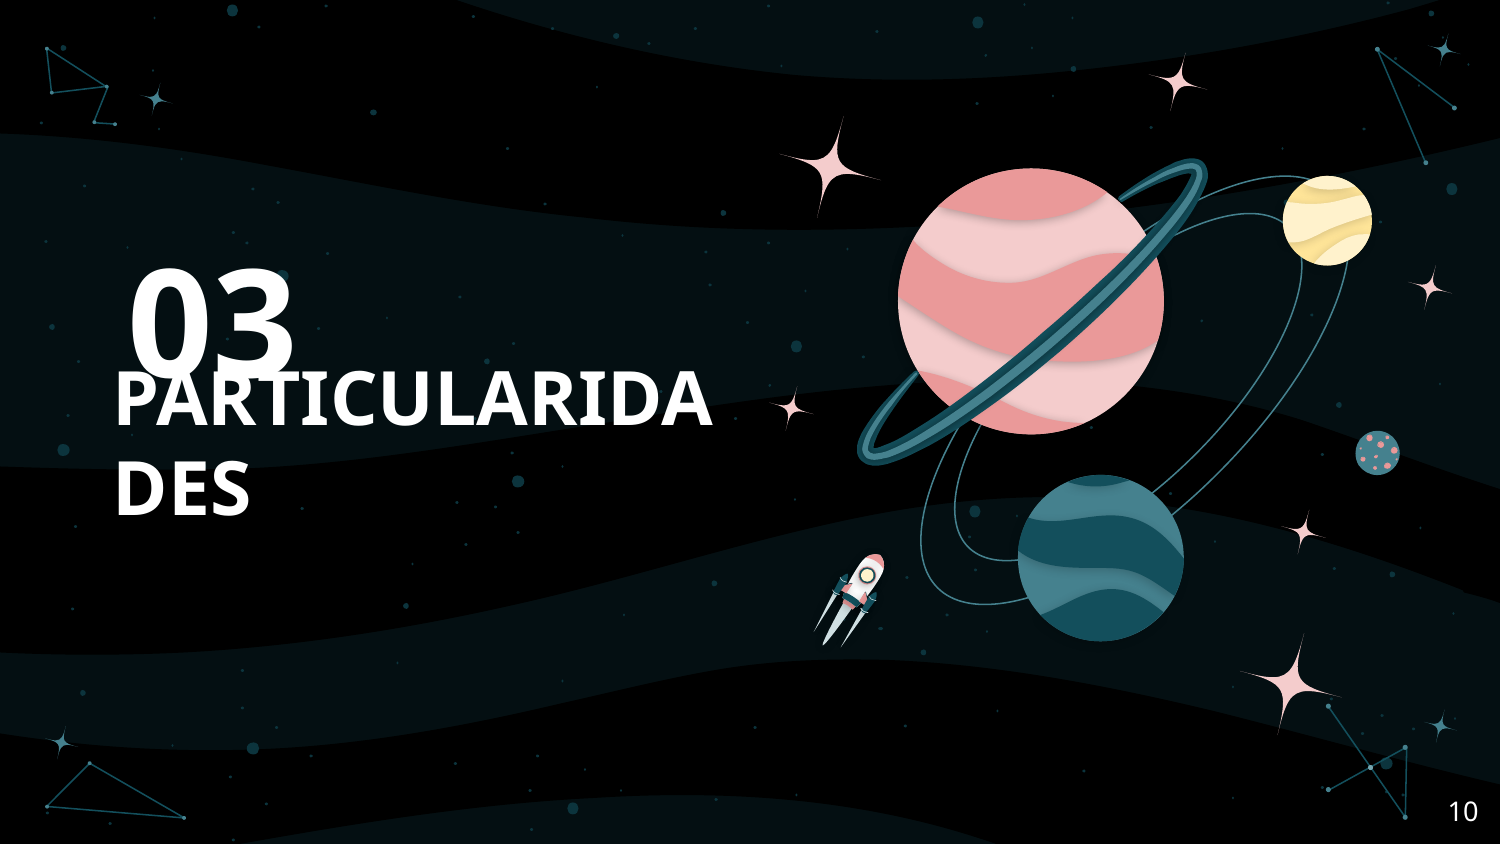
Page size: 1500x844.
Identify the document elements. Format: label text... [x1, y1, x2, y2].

title 03 [112, 217, 320, 375]
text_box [813, 109, 1416, 671]
title PÁRTICULARIDADES [97, 375, 751, 546]
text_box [769, 52, 1453, 736]
slide_number 10 [1403, 779, 1494, 844]
